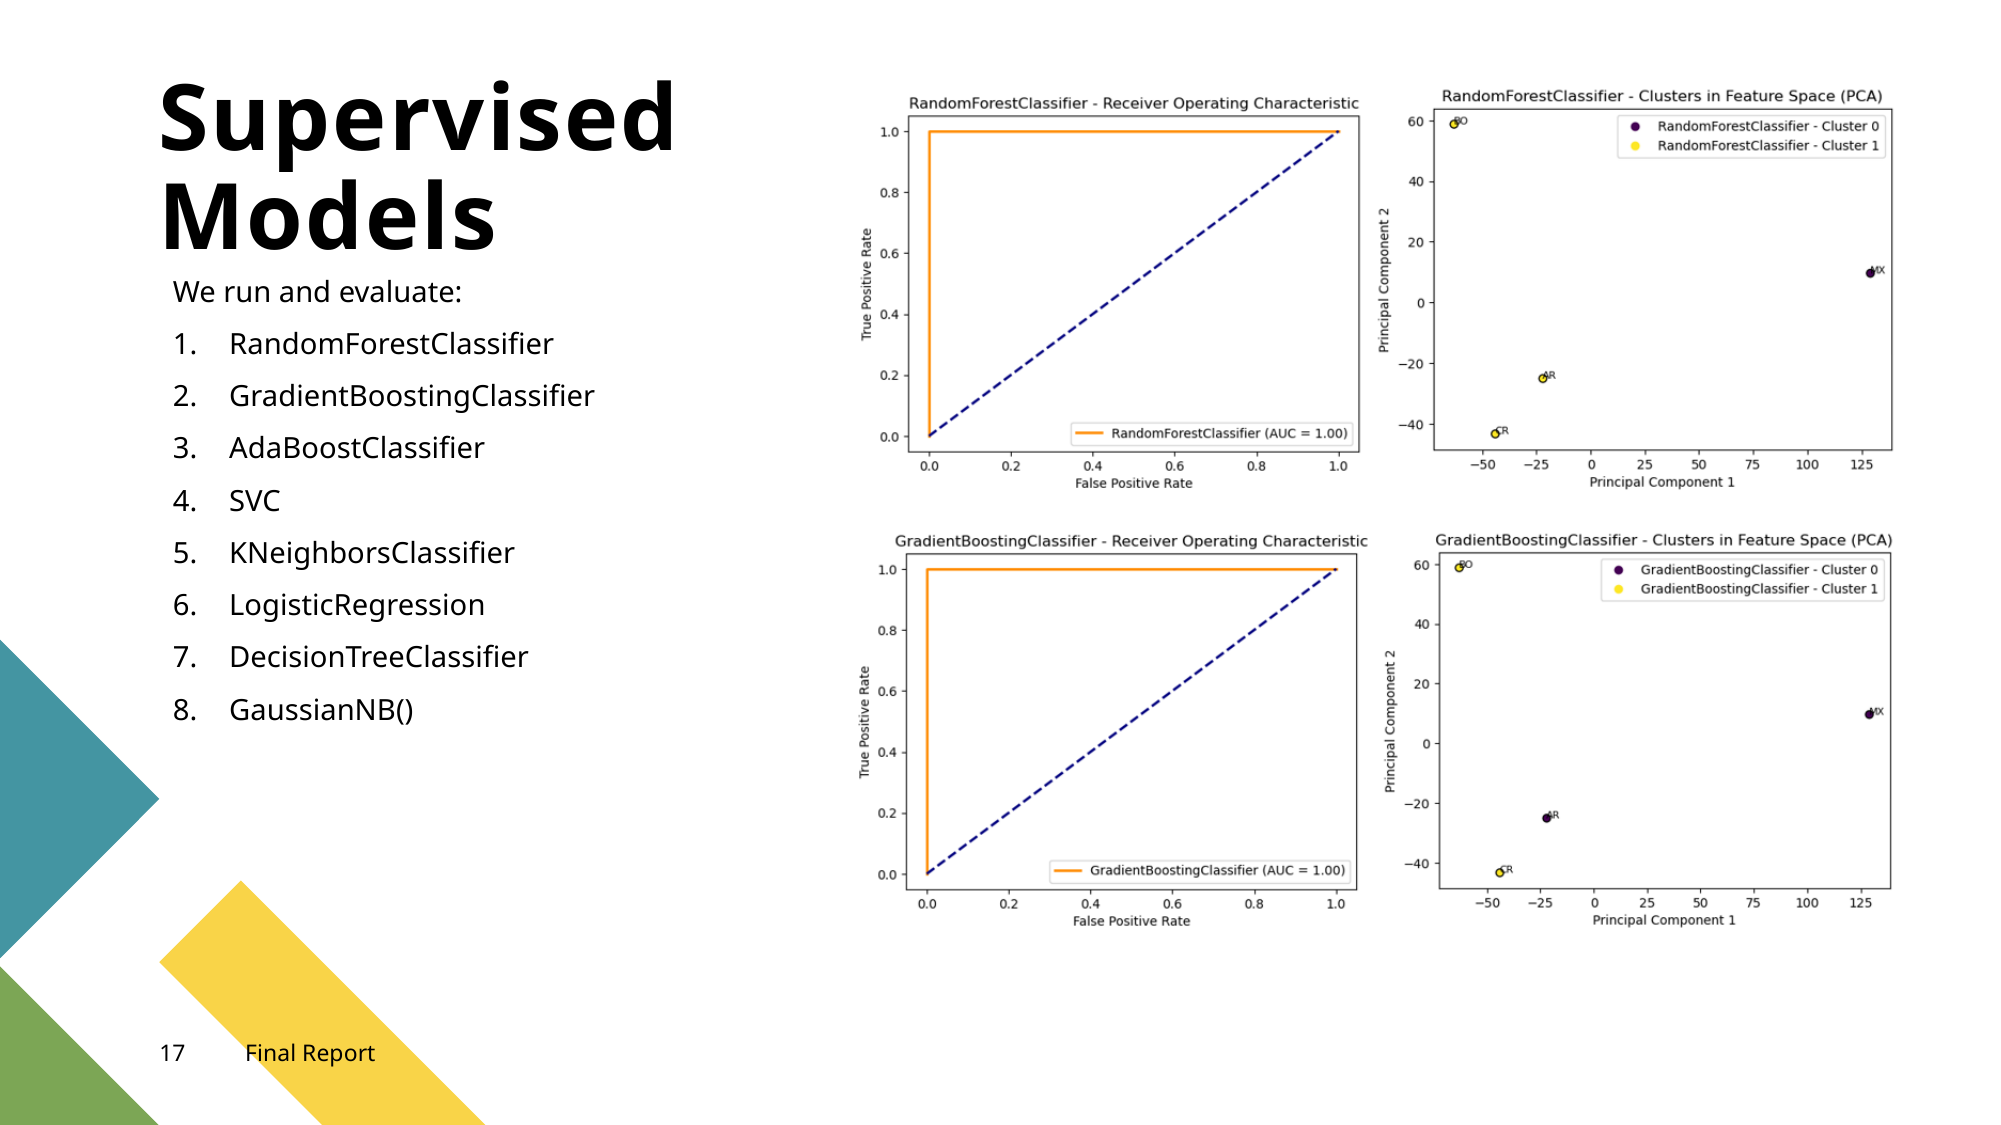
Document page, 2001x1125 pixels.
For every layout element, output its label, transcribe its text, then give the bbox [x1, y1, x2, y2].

title Supervised Models [158, 13, 909, 270]
footer Final Report [245, 1038, 491, 1080]
picture [841, 65, 1933, 962]
text_box We run and evaluate: RandomForestClassifier GradientBoostingClassifier AdaBoostClassifier SVC KNeighborsClassifier LogisticRegression DecisionTreeClassifier GaussianNB() [158, 269, 779, 758]
slide_number 17 [159, 1038, 245, 1080]
